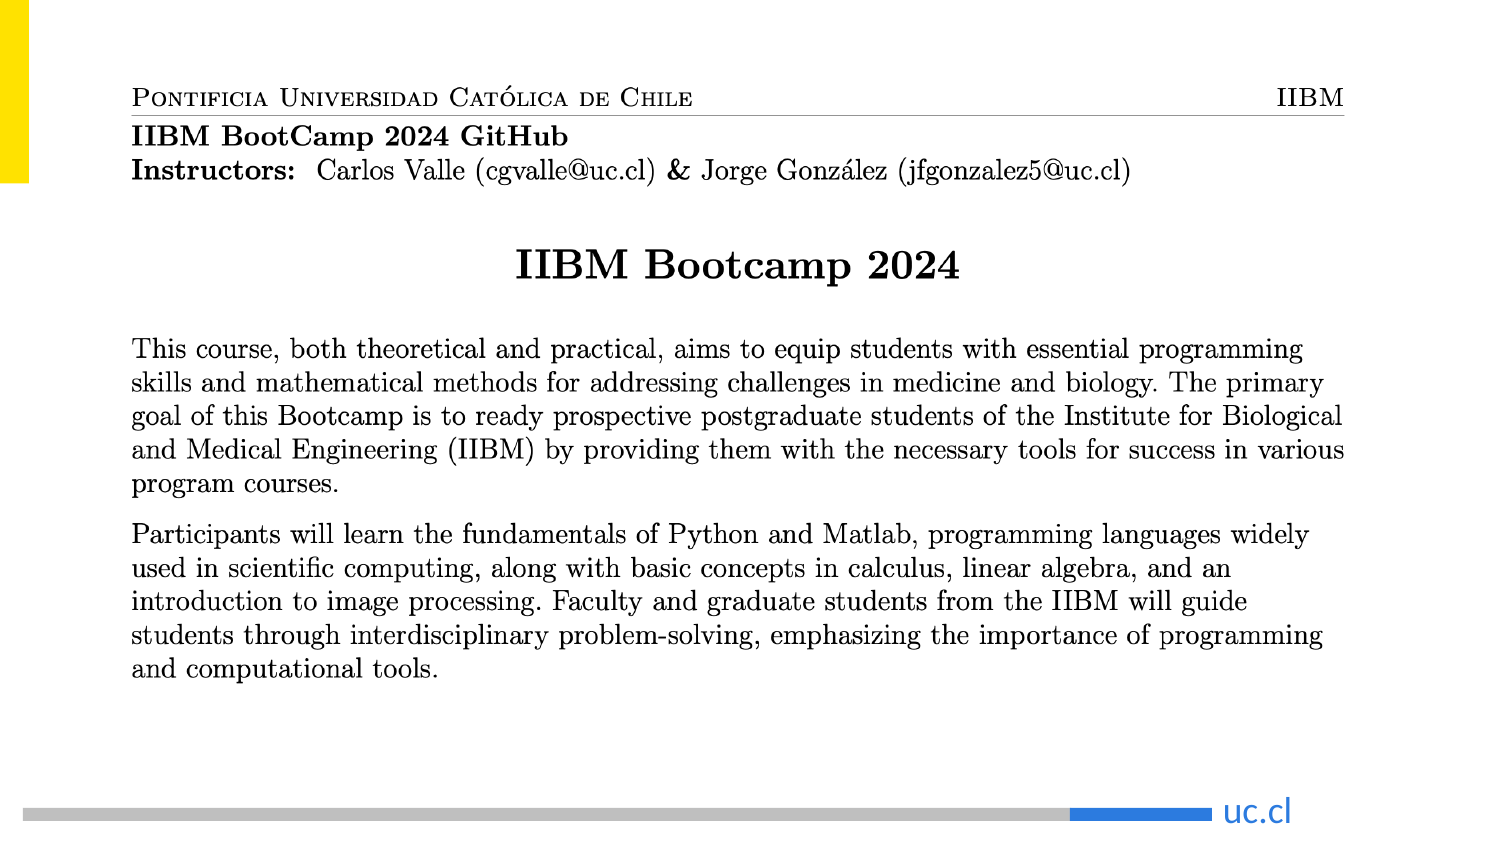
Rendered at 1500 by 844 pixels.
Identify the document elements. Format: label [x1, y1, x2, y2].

picture [112, 47, 1388, 722]
